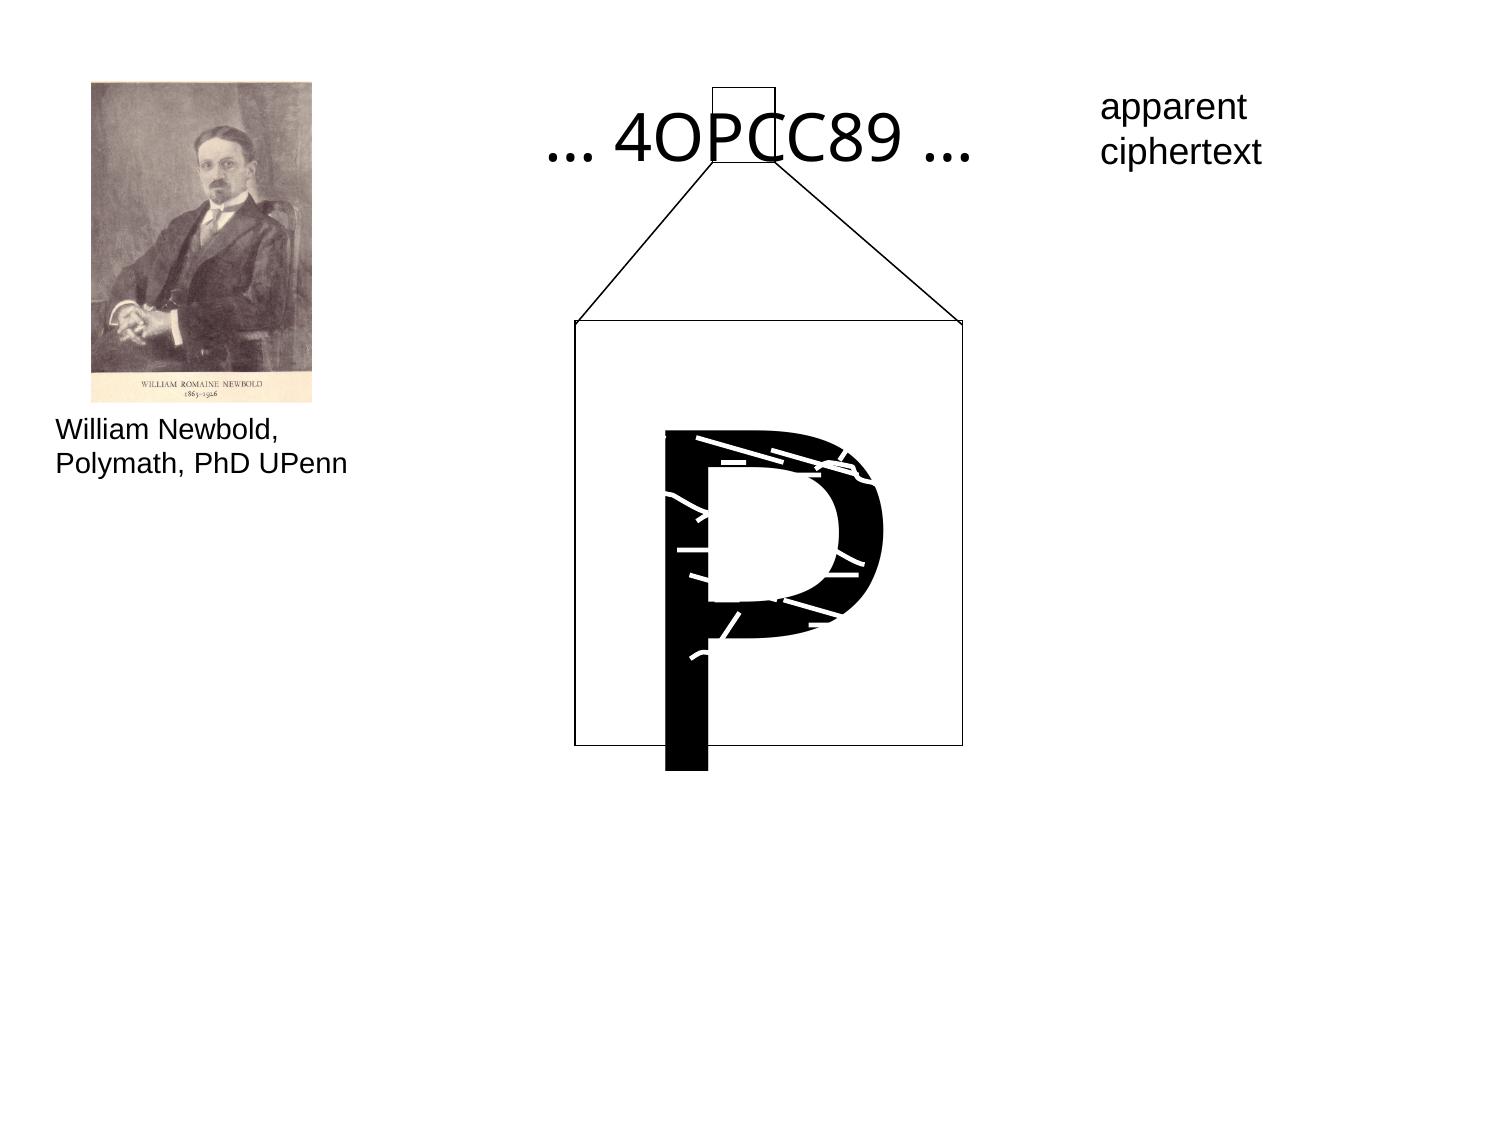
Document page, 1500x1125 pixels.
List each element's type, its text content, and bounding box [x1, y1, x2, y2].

text_box [574, 320, 582, 746]
text_box [712, 87, 775, 163]
text_box apparent ciphertext [1085, 74, 1278, 180]
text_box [587, 287, 940, 876]
text_box … 4OPCC89 … [529, 87, 990, 183]
text_box William Newbold, Polymath, PhD UPenn [40, 402, 363, 488]
text_box [944, 320, 963, 746]
picture [91, 81, 312, 412]
